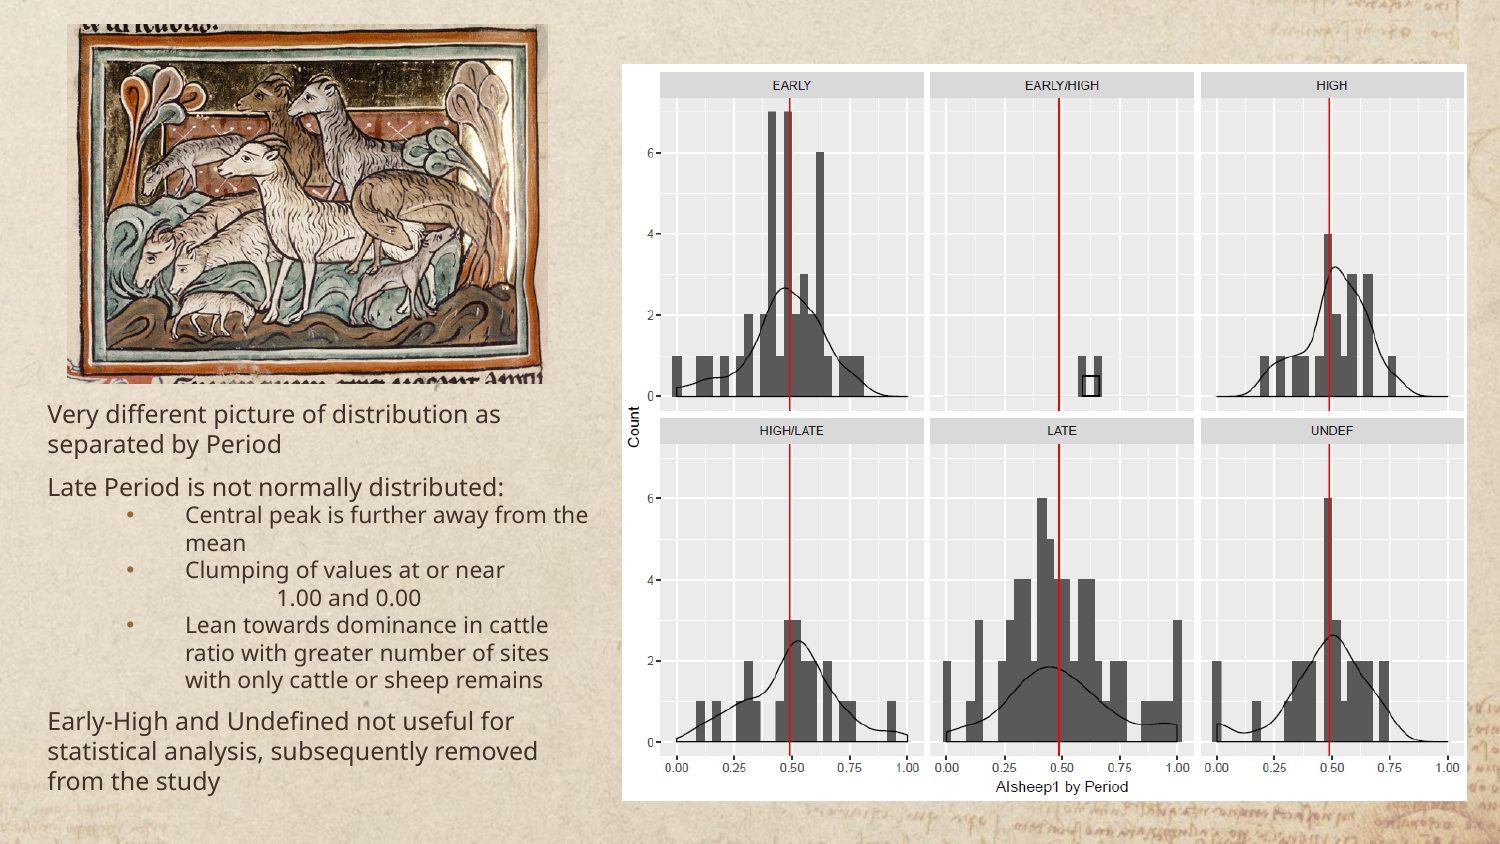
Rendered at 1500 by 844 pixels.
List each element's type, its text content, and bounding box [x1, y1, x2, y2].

picture [66, 23, 548, 384]
list Very different picture of distribution as separated by Period Late Period is not normally distributed: Central peak is further away from the mean Clumping of values at or near 1.00 and 0.00 Lean towards dominance in cattle ratio with greater number of sites with only cattle or sheep remains Early-High and Undefined not useful for statistical analysis, subsequently removed from the study [19, 383, 611, 627]
picture [621, 64, 1467, 801]
